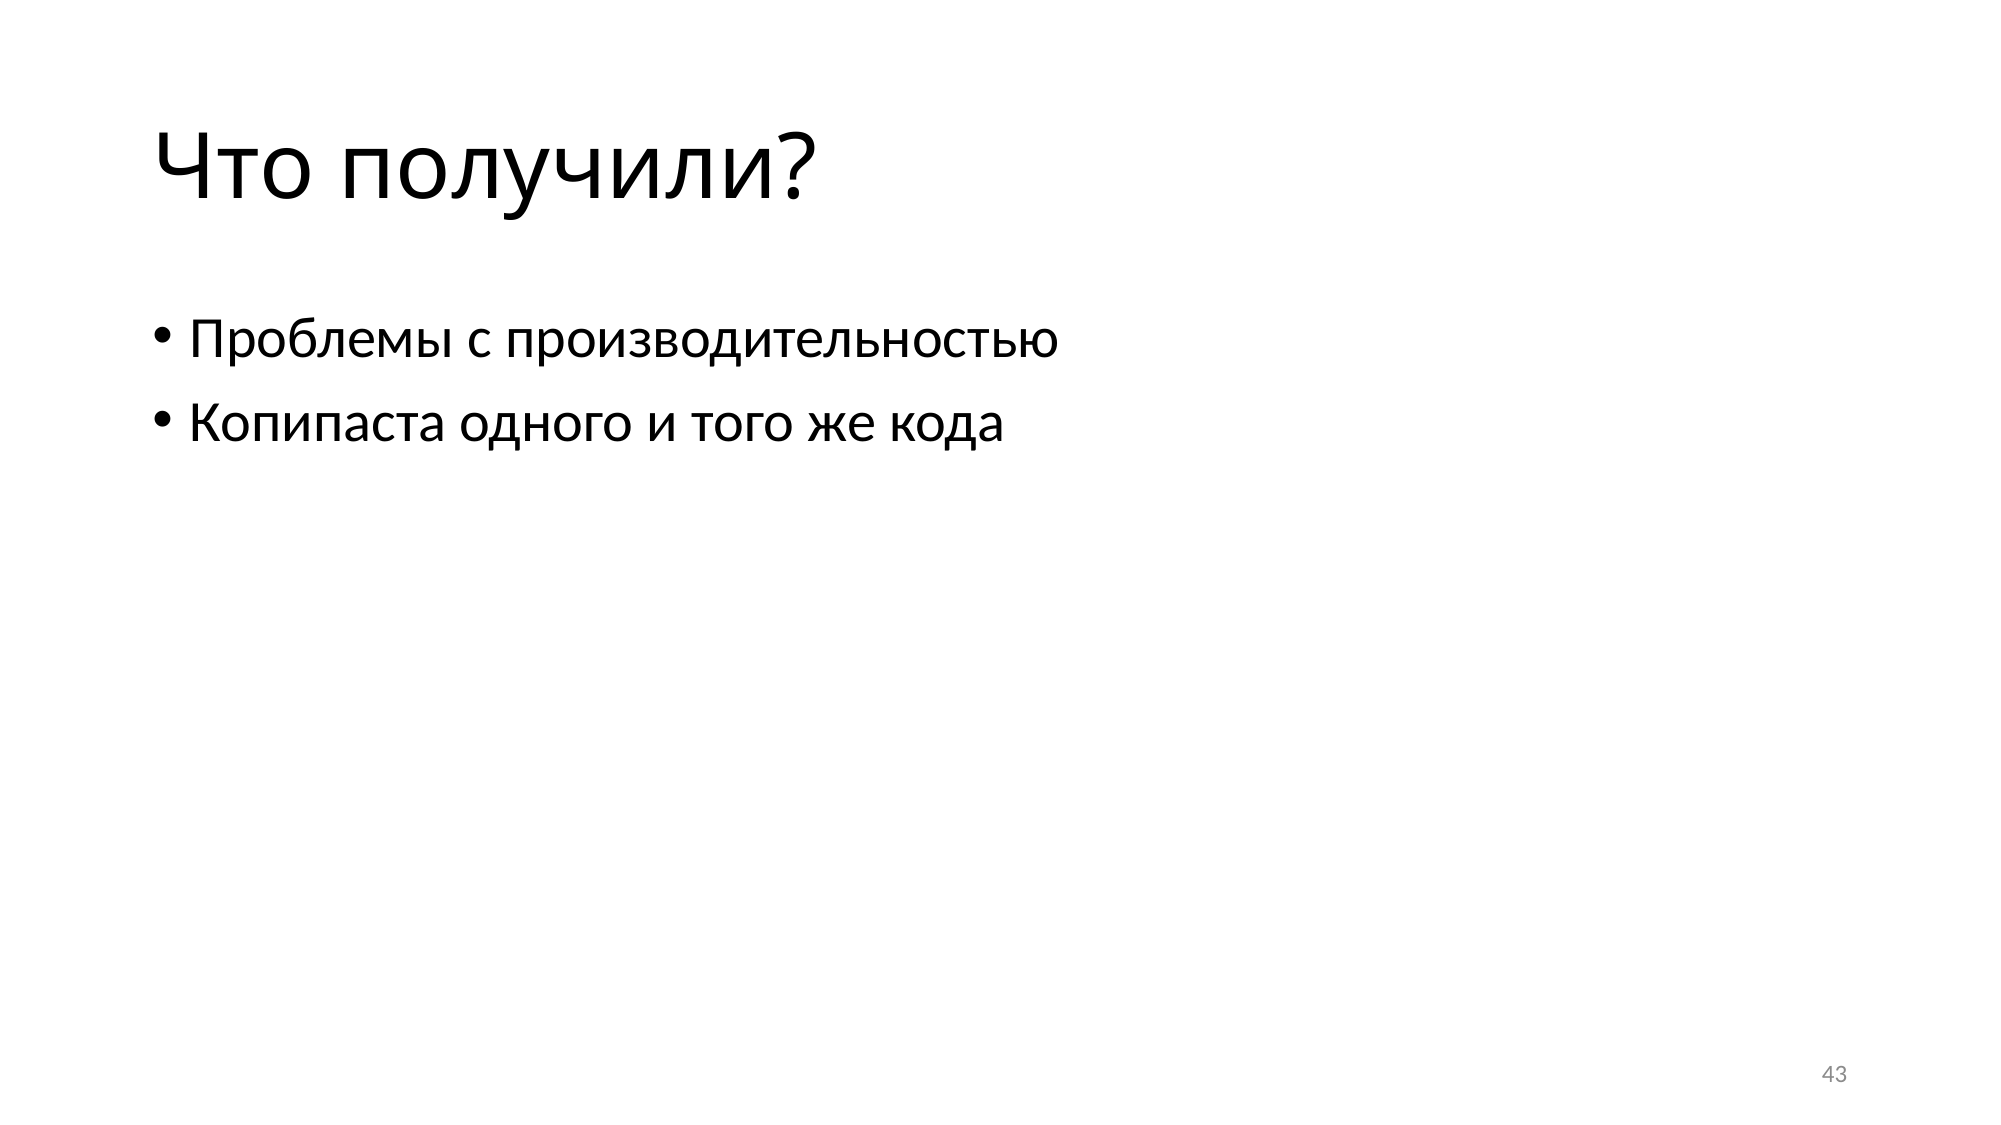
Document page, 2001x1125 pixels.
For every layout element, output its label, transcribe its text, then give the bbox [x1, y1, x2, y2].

title Что получили? [137, 59, 1863, 278]
slide_number 43 [1412, 1042, 1863, 1103]
list Проблемы с производительностью Копипаста одного и того же кода [137, 299, 1863, 1014]
